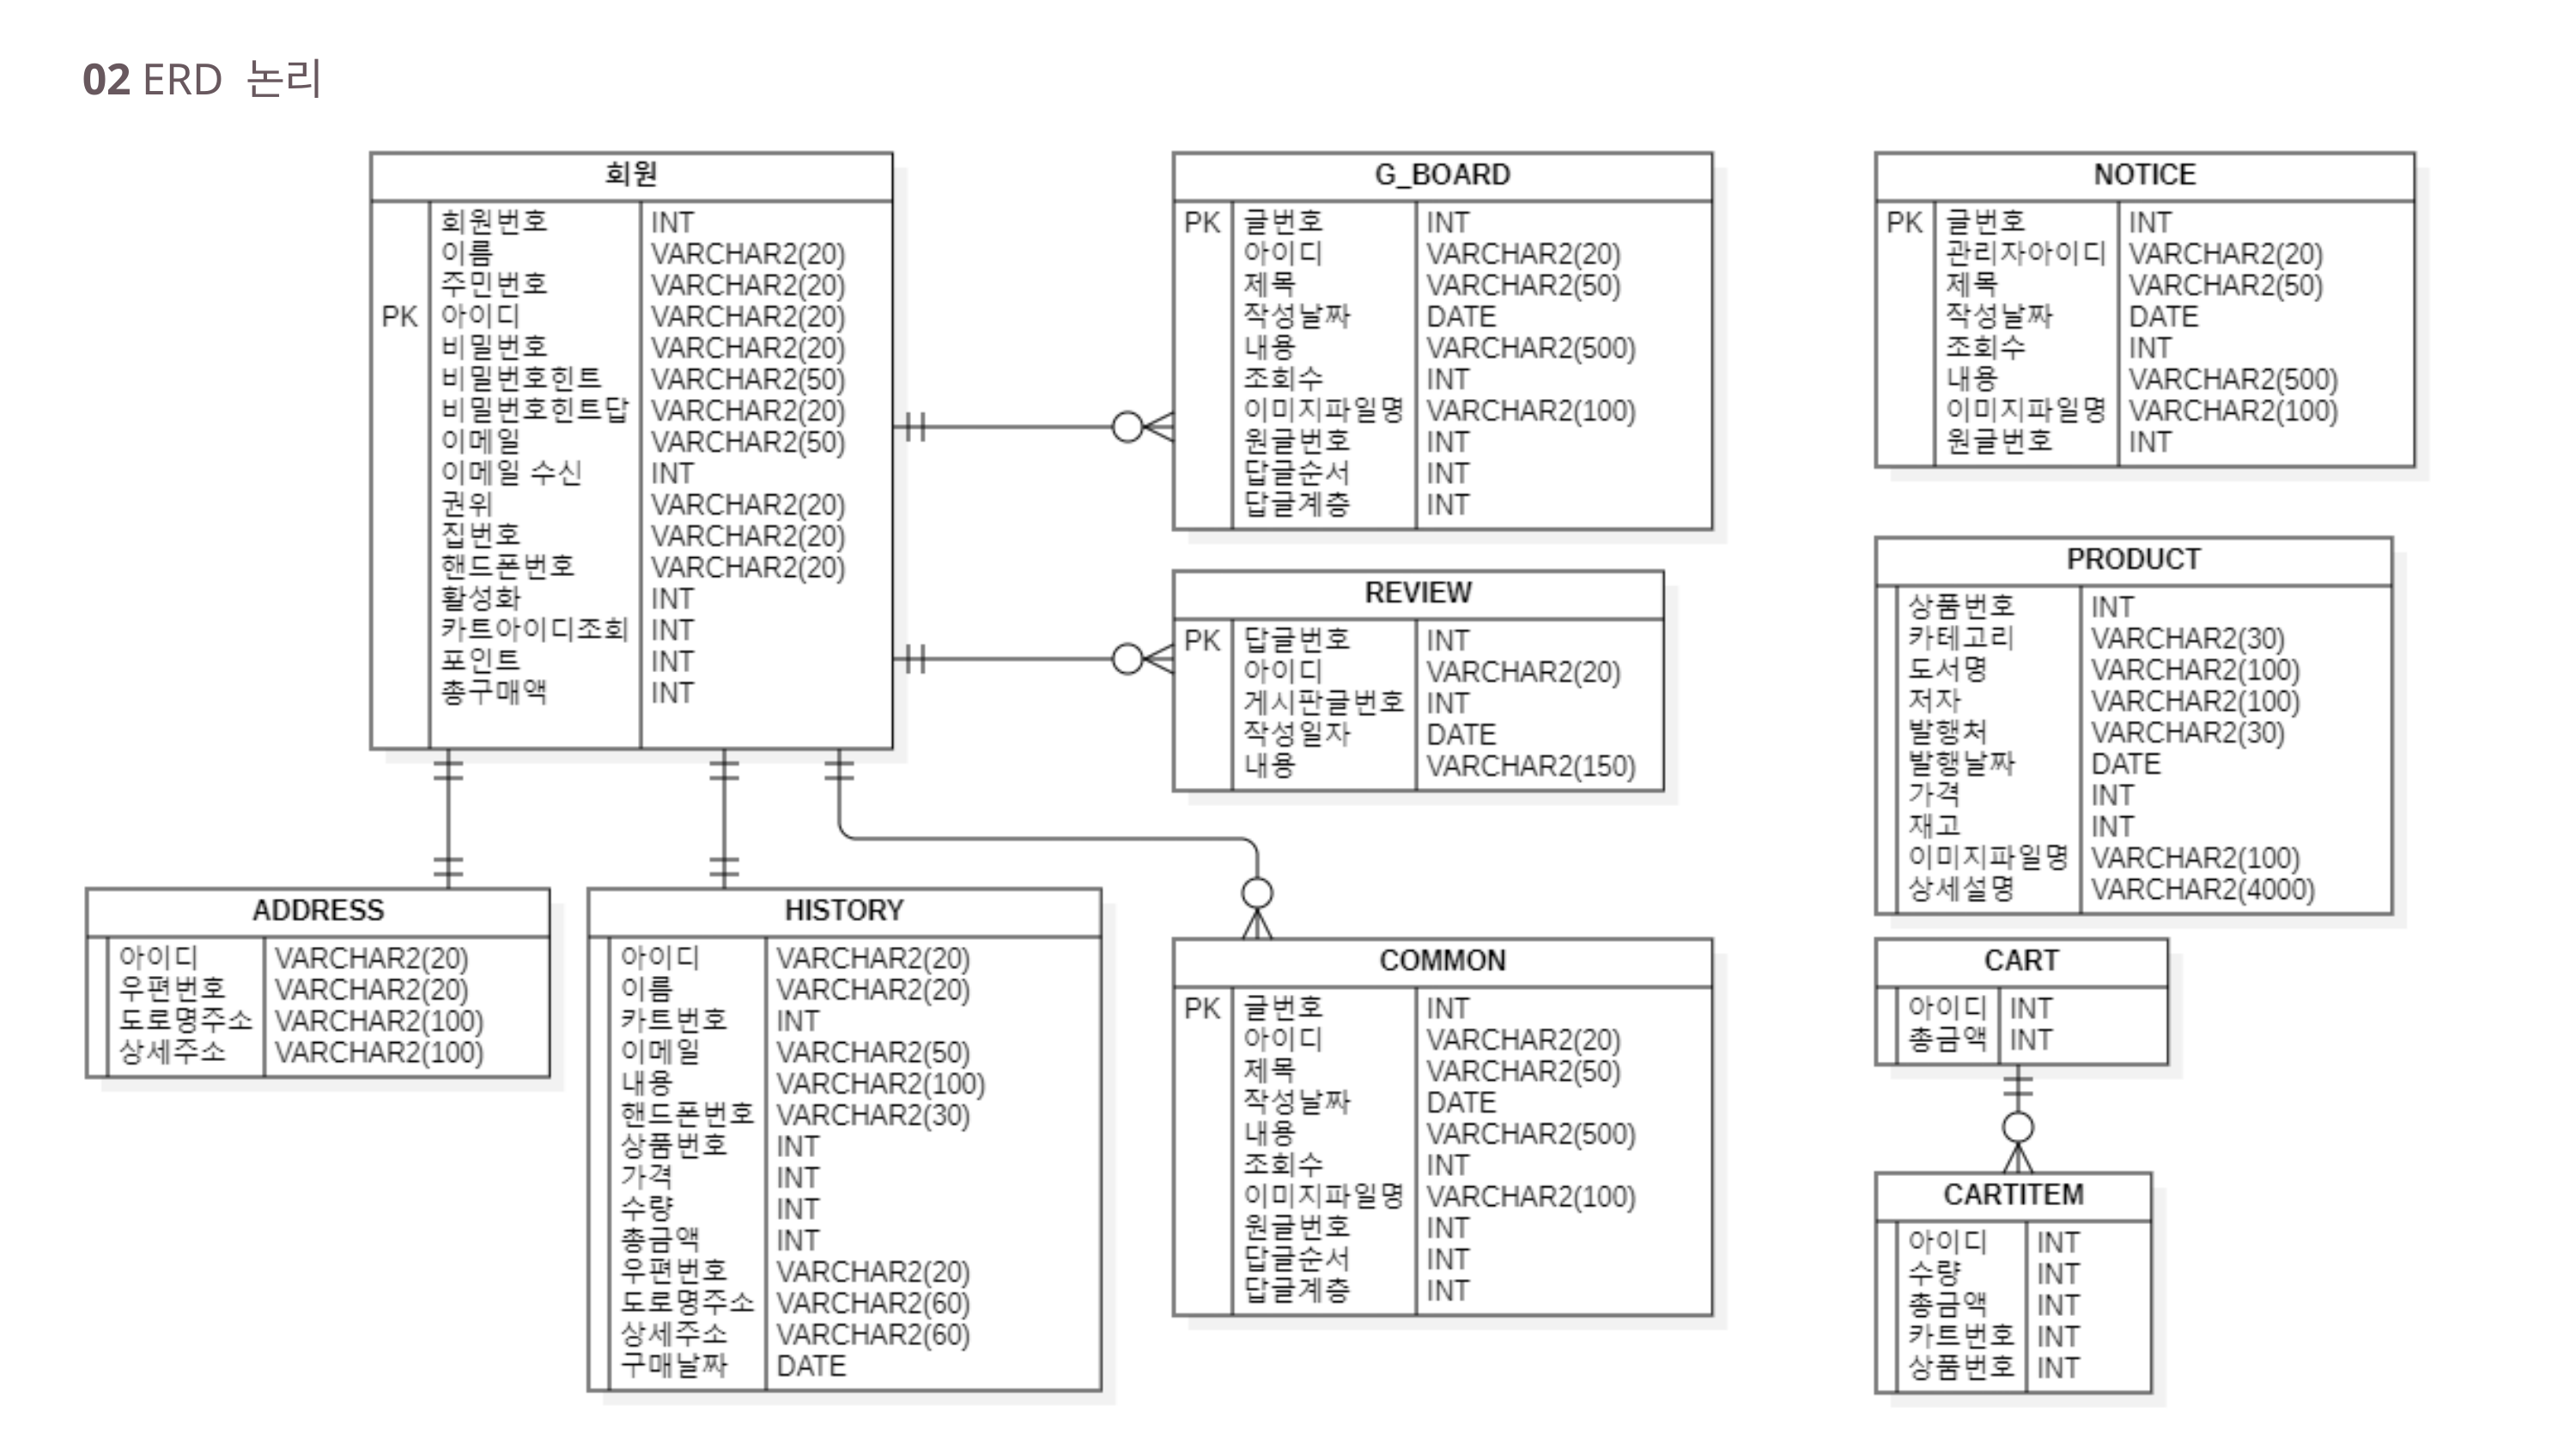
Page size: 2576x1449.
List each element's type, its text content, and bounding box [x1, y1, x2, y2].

picture [35, 110, 2518, 1428]
text_box 02 ERD 논리 [70, 45, 574, 110]
